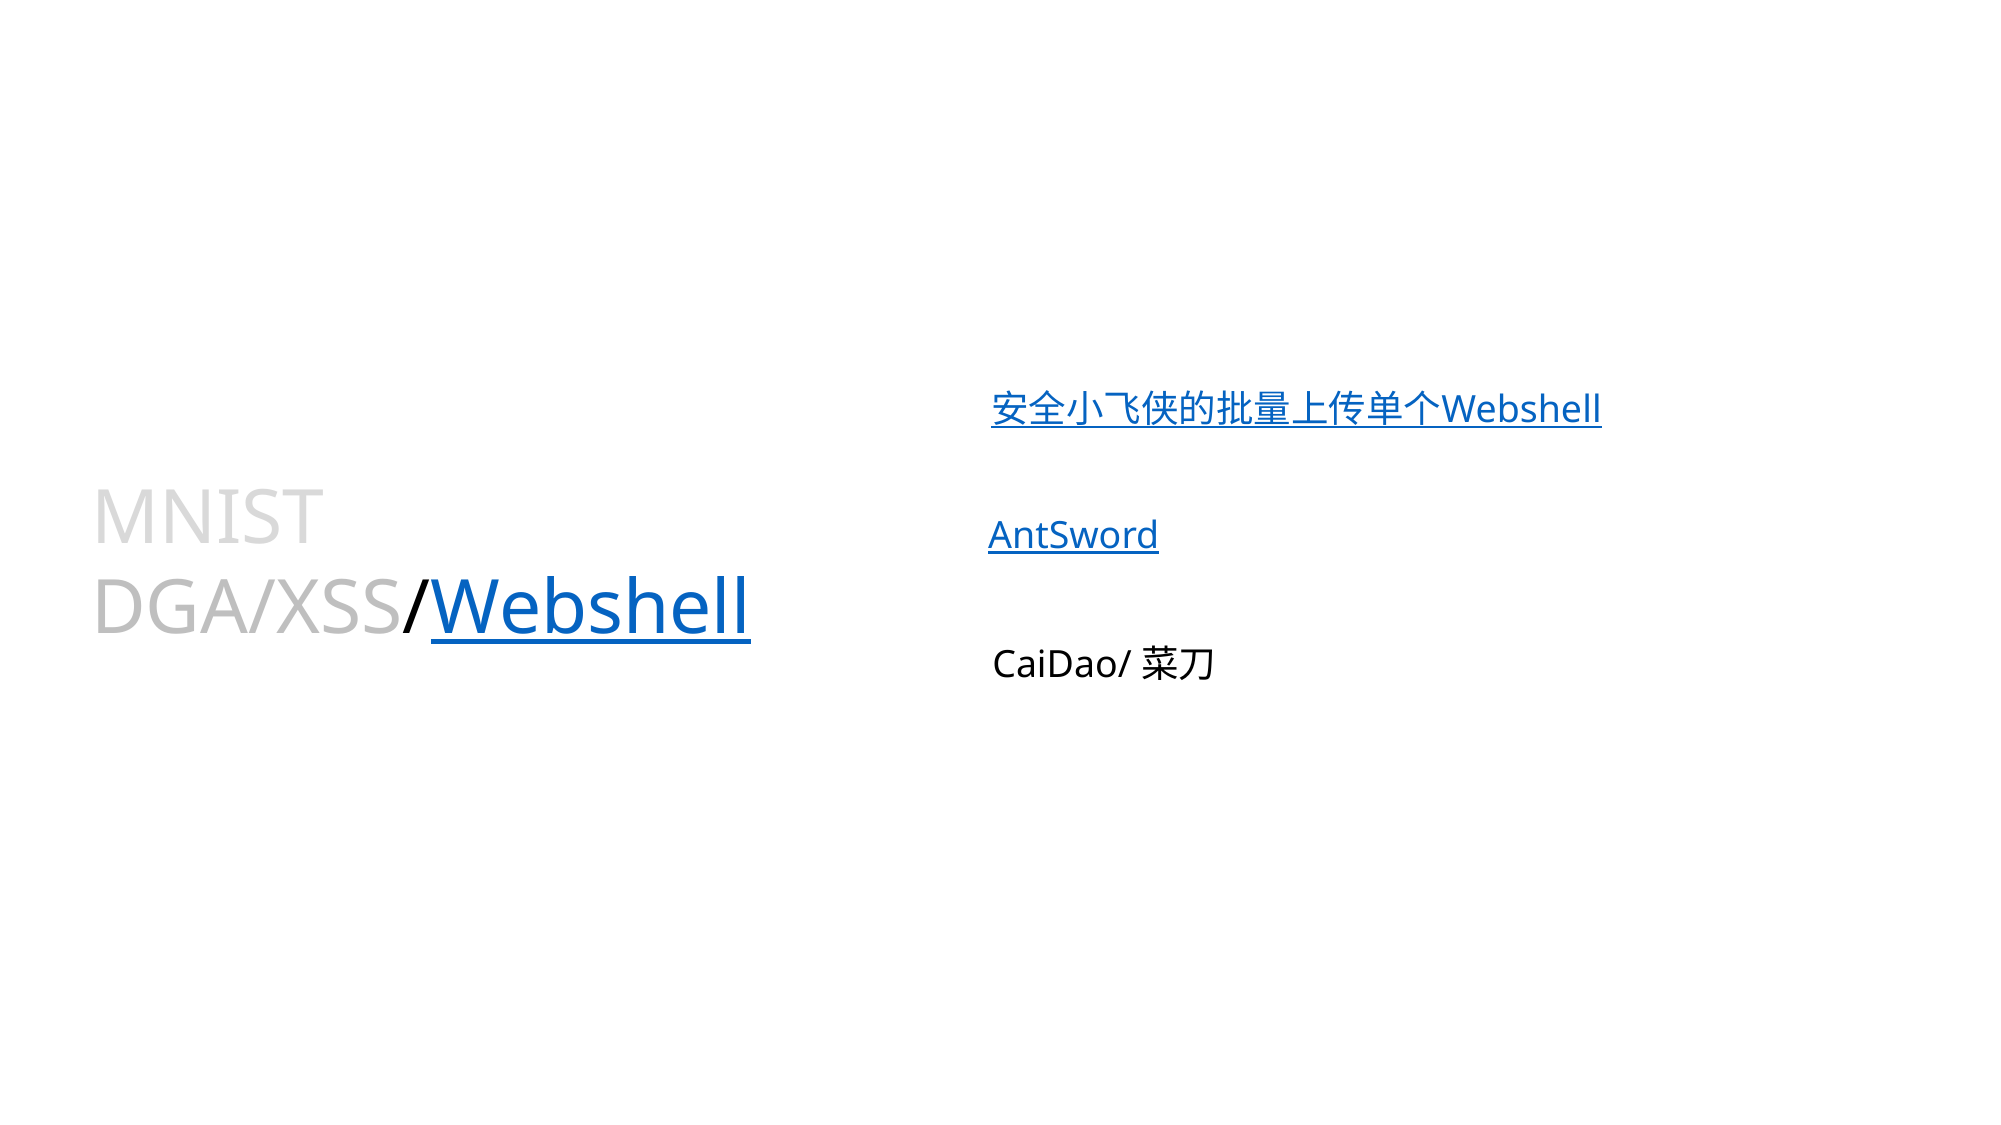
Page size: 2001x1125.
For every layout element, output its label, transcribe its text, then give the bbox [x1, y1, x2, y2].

text_box AntSword [973, 503, 1175, 570]
text_box MNIST DGA/XSS/Webshell [76, 449, 848, 762]
text_box CaiDao/菜刀 [977, 632, 1231, 693]
text_box [131, 544, 1025, 762]
text_box 安全小飞侠的批量上传单个Webshell [976, 377, 1617, 447]
